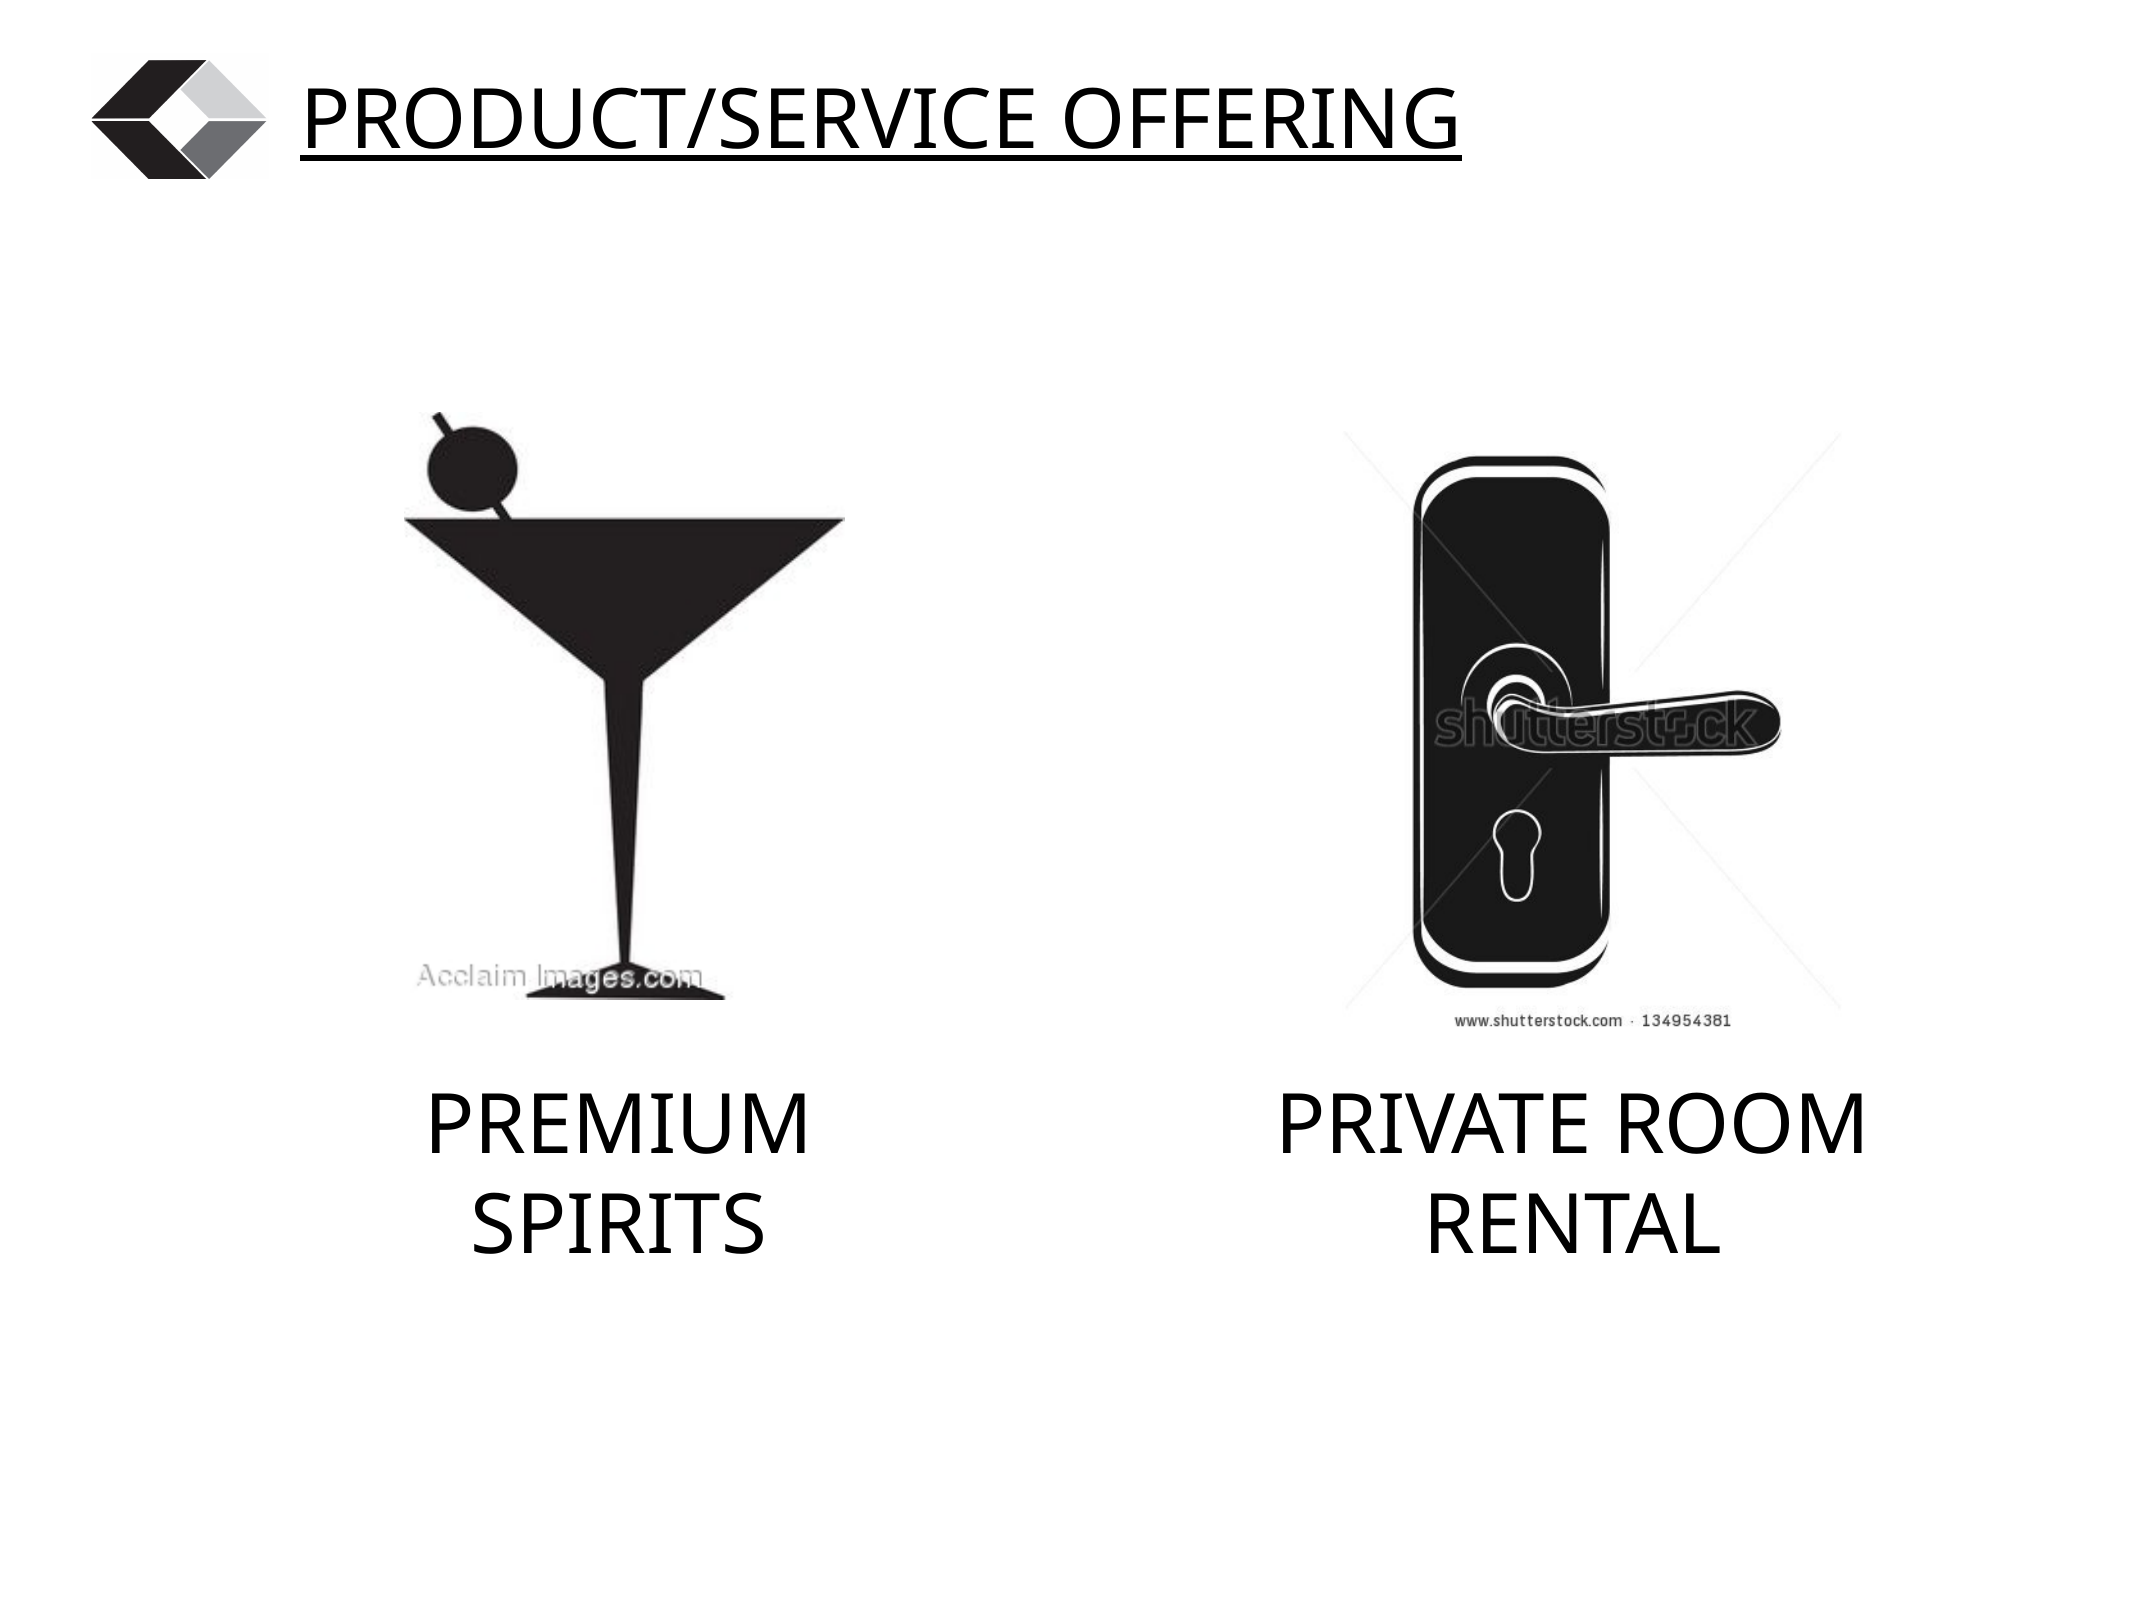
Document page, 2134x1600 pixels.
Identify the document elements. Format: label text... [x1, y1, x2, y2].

text_box PRIVATE ROOM RENTAL [1267, 1062, 1879, 1278]
picture [1342, 431, 1842, 1034]
picture [403, 412, 845, 1001]
text_box PREMIUM SPIRITS [417, 1062, 821, 1278]
text_box PRODUCT/SERVICE OFFERING [291, 57, 1755, 174]
picture [91, 52, 270, 179]
